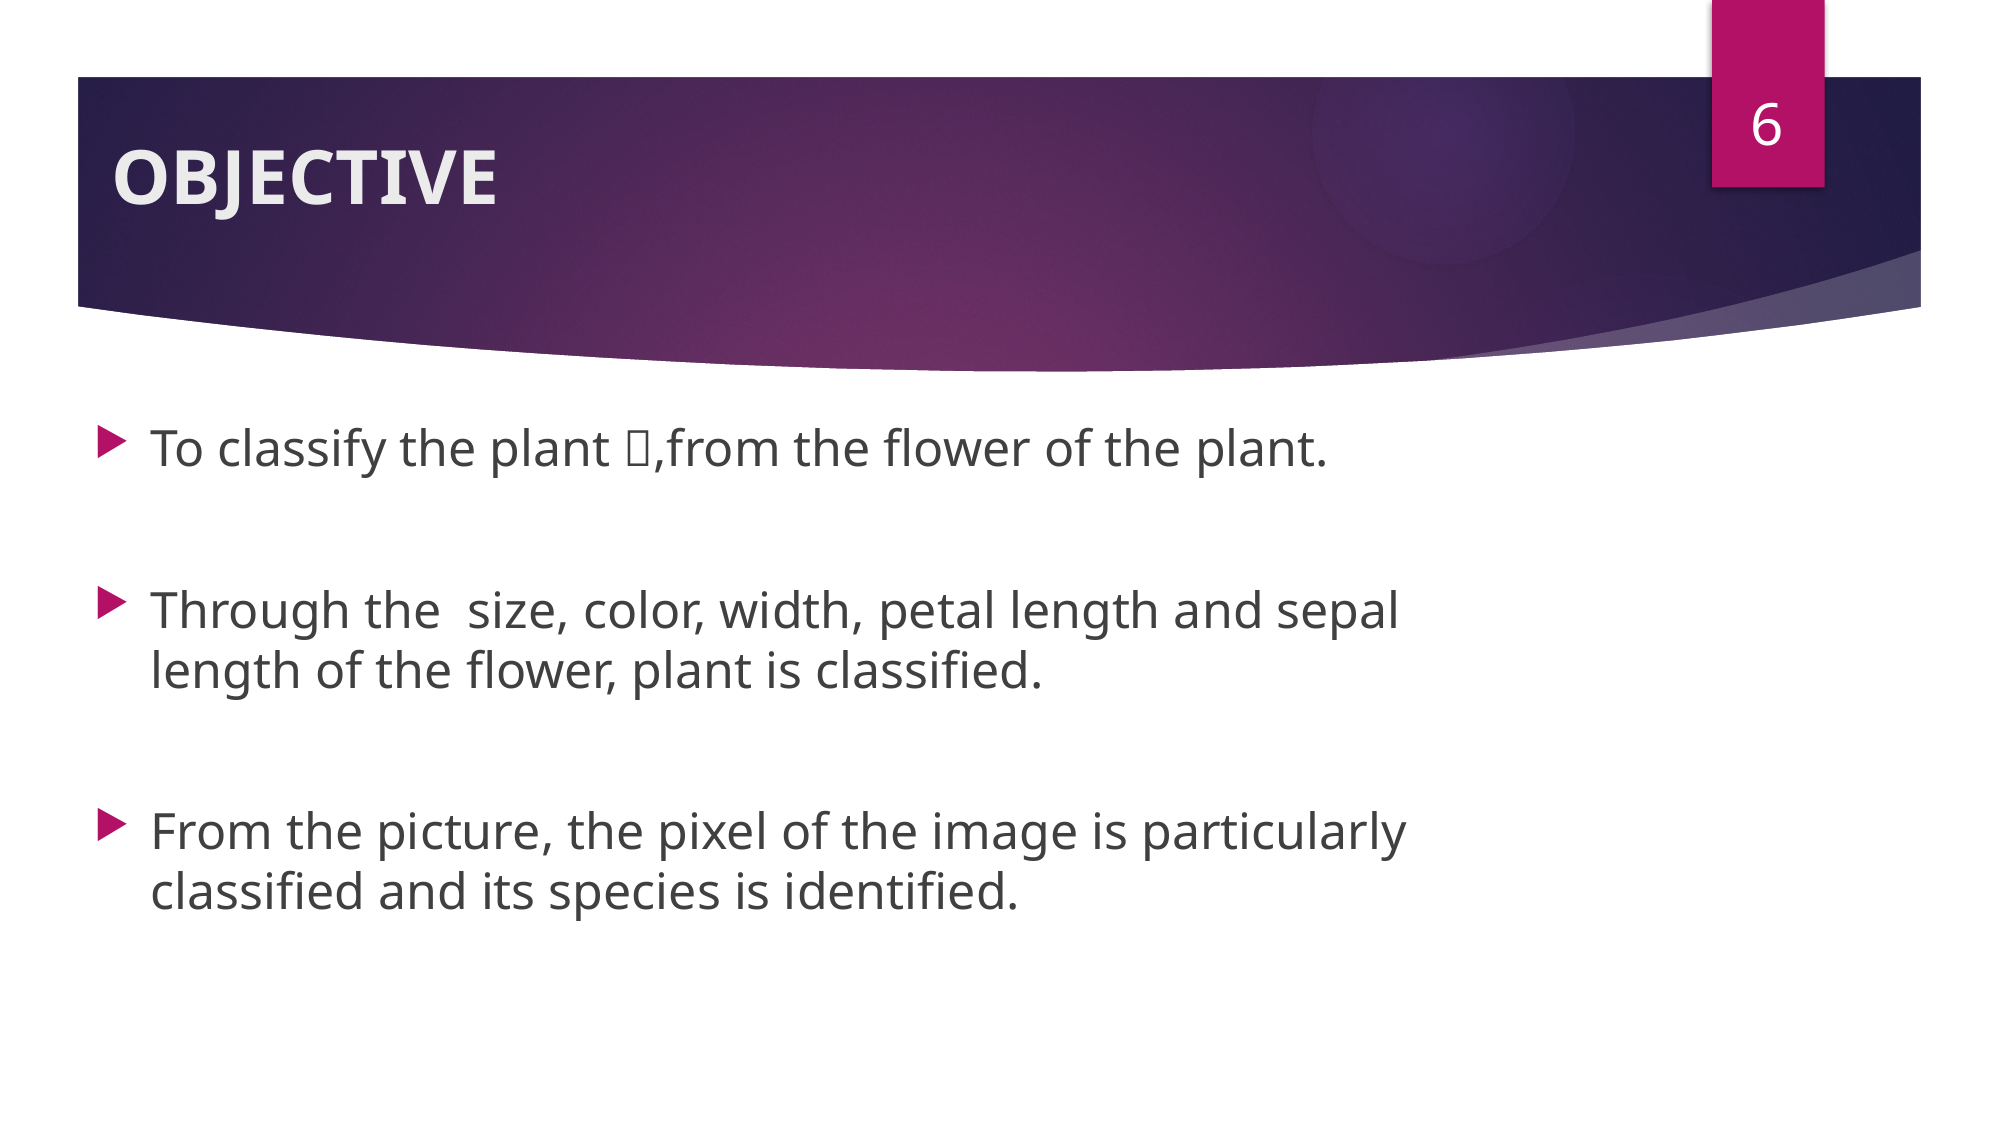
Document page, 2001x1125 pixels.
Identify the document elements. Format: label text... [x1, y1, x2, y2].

title OBJECTIVE [96, 116, 1534, 233]
list To classify the plant 🌱,from the flower of the plant. Through the size, color, width, petal length and sepal length of the flower, plant is classified. From the picture, the pixel of the image is particularly classified and its species is identified. [79, 409, 1490, 1046]
slide_number 6 [1698, 48, 1836, 175]
